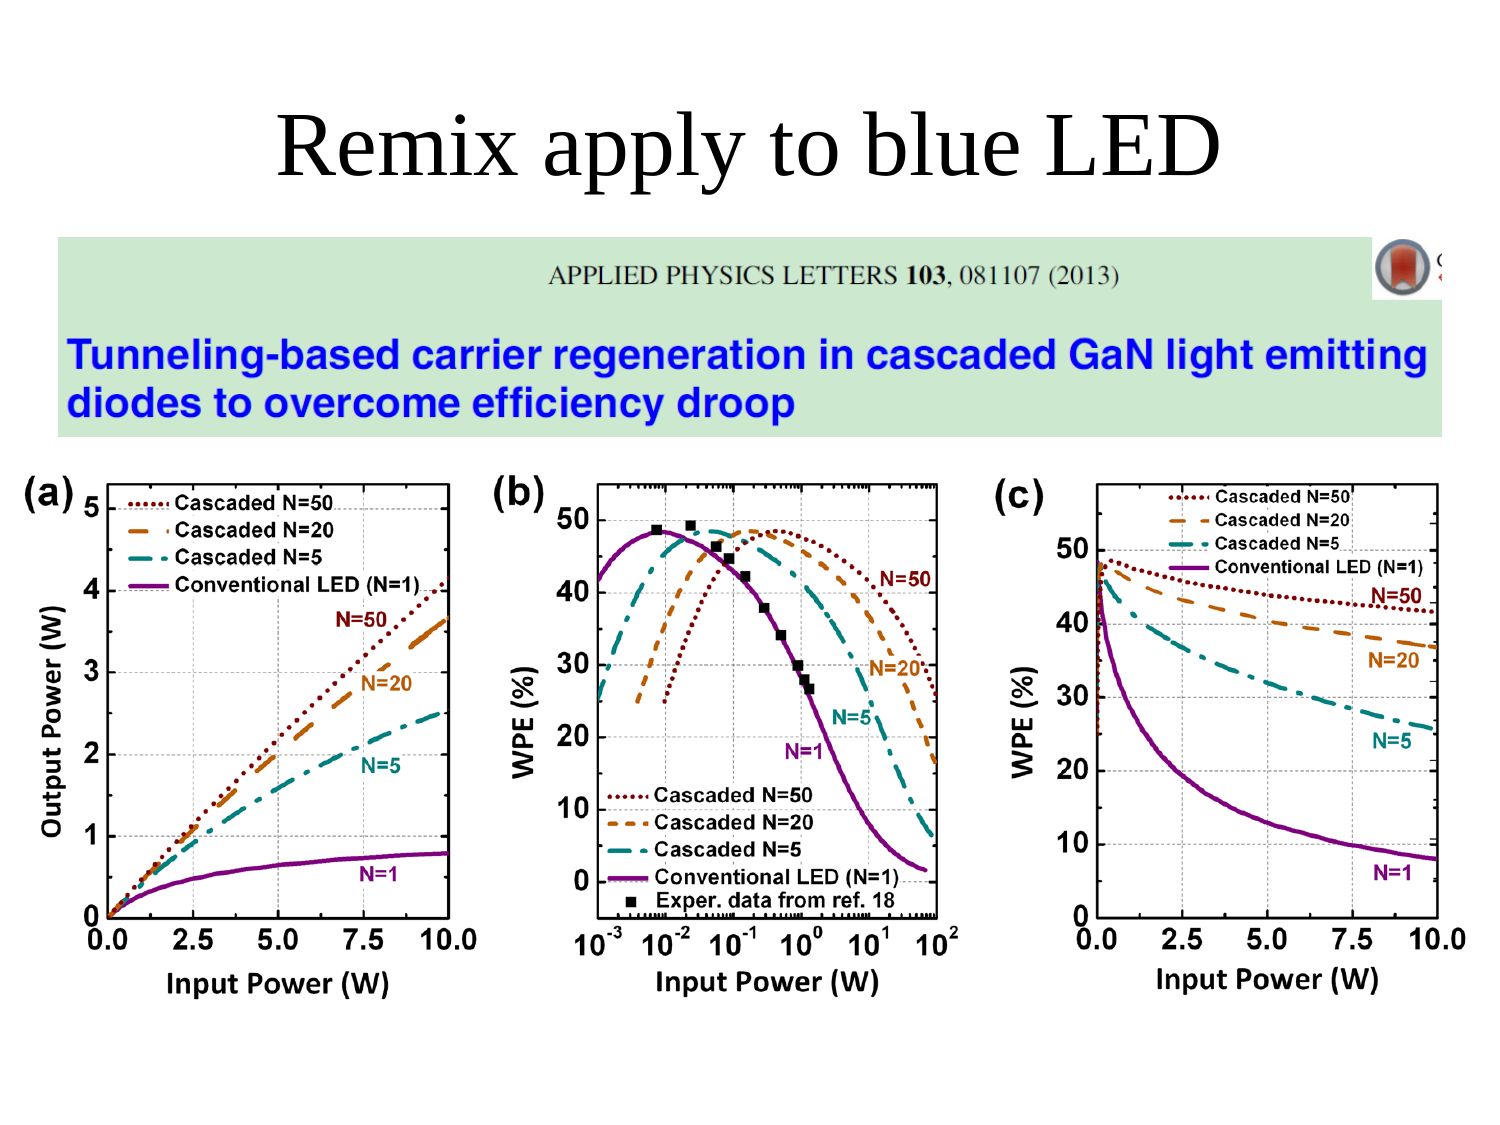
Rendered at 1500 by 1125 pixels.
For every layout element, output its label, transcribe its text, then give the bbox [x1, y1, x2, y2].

picture [58, 237, 1442, 437]
title Remix apply to blue LED [75, 45, 1425, 233]
picture [24, 474, 1466, 1001]
